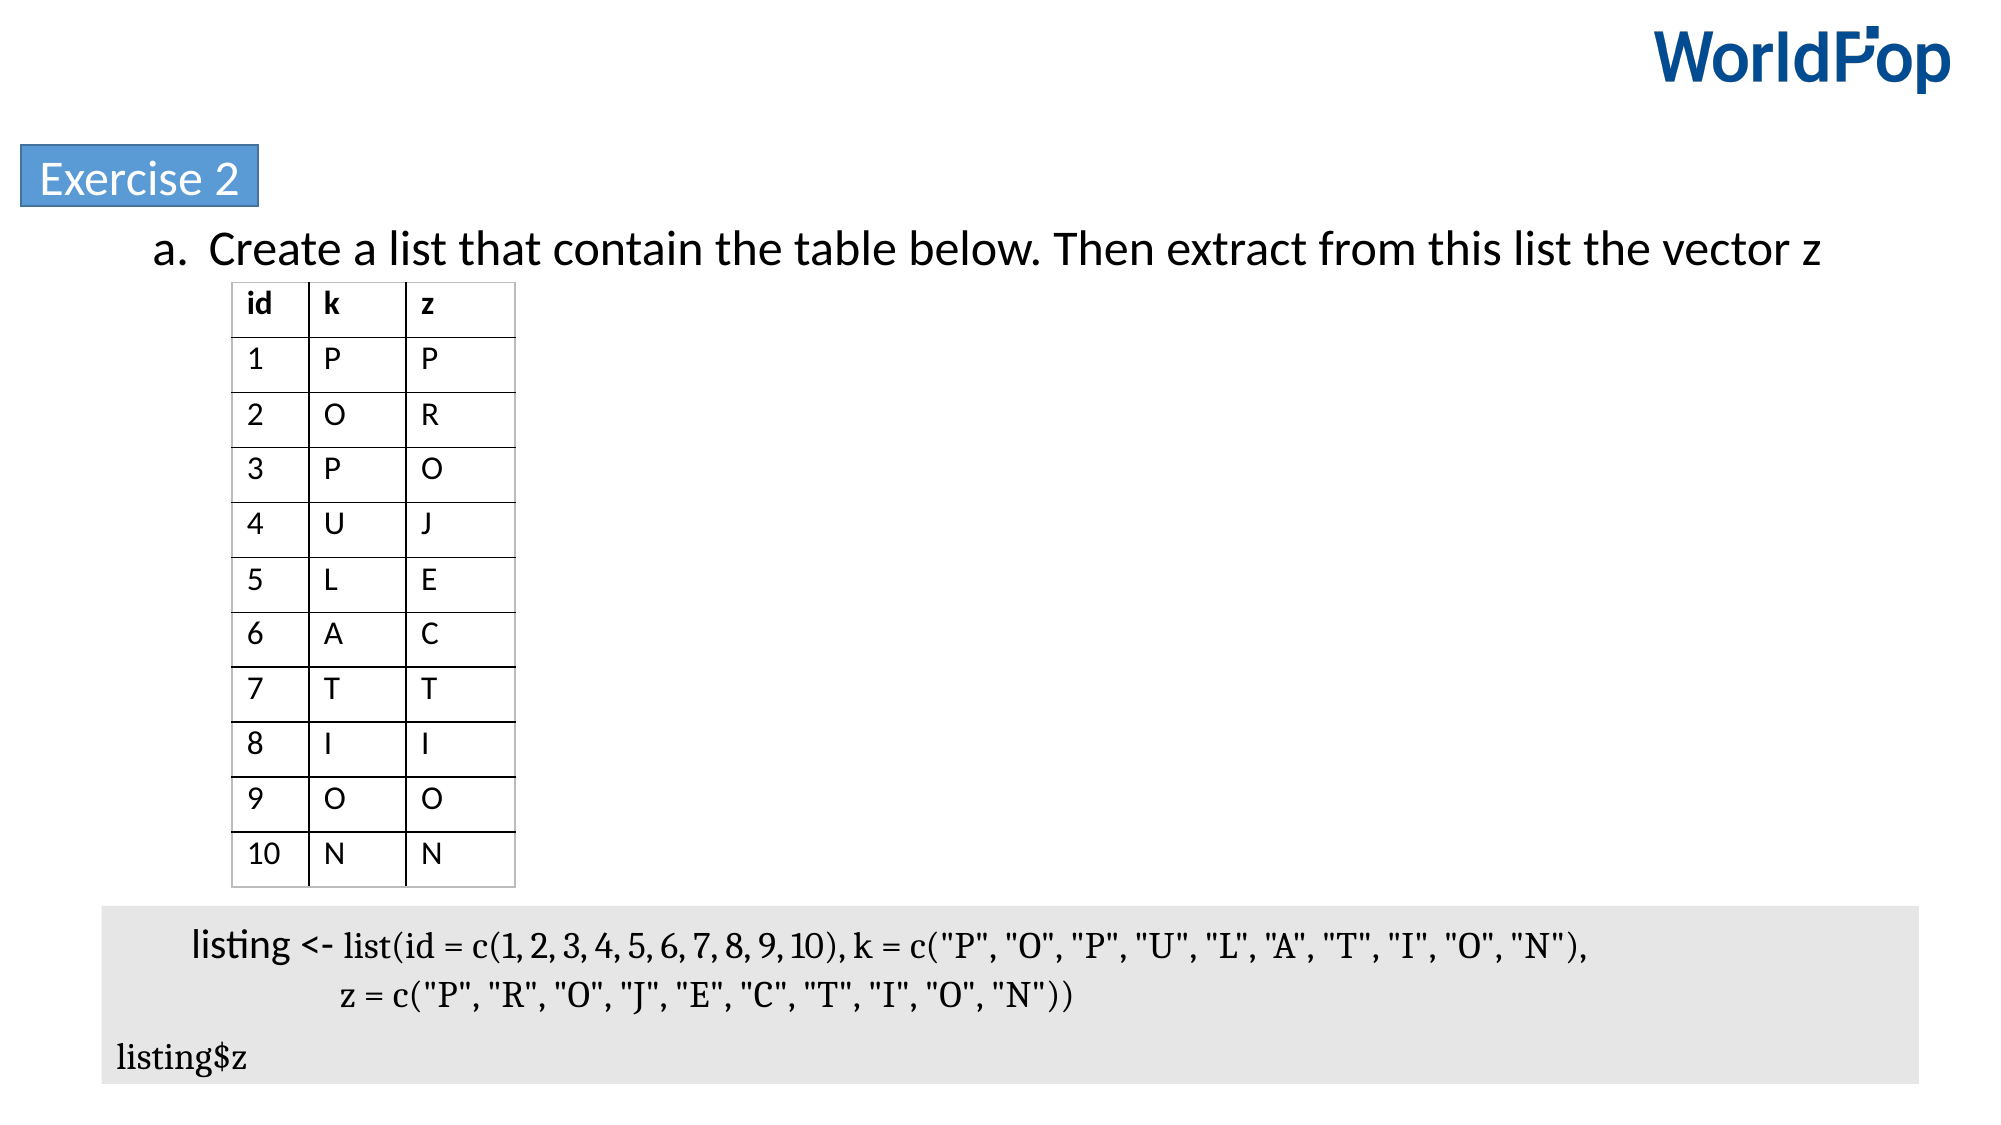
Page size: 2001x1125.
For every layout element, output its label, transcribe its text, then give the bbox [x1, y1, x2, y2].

table_header k [310, 283, 405, 337]
table_cell N [407, 833, 514, 886]
table_header z [407, 283, 514, 337]
table_cell N [310, 833, 405, 886]
table_cell 5 [233, 558, 308, 612]
picture [1654, 26, 1950, 94]
table_cell O [407, 448, 514, 502]
table_cell O [310, 393, 405, 447]
table_cell 6 [233, 613, 308, 666]
text_box listing <- list(id = c(1, 2, 3, 4, 5, 6, 7, 8, 9, 10), k = c("P", "O", "P", "U", "L", "A", "T", "I", "O", "N"), z = c("P", "R", "O", "J", "E", "C", "T", "I", "O", "N")) listing$z [101, 905, 1919, 1084]
table_cell I [310, 723, 405, 776]
table_cell L [310, 558, 405, 612]
table_cell 2 [233, 393, 308, 447]
table_cell 1 [233, 338, 308, 392]
table_cell T [407, 668, 514, 721]
table_cell P [310, 338, 405, 392]
table_cell 7 [233, 668, 308, 721]
text_box Exercise 2 [20, 144, 259, 207]
table_cell E [407, 558, 514, 612]
table_cell 4 [233, 503, 308, 557]
table_cell P [310, 448, 405, 502]
table_cell 10 [233, 833, 308, 886]
table_cell C [407, 613, 514, 666]
table_cell A [310, 613, 405, 666]
table_cell T [310, 668, 405, 721]
table_cell U [310, 503, 405, 557]
list Create a list that contain the table below. Then extract from this list the vector z [137, 203, 1863, 905]
table_cell O [407, 778, 514, 831]
table_cell 8 [233, 723, 308, 776]
table_cell R [407, 393, 514, 447]
table_cell 3 [233, 448, 308, 502]
table_cell I [407, 723, 514, 776]
table_header id [233, 283, 308, 337]
table_cell P [407, 338, 514, 392]
table_cell O [310, 778, 405, 831]
table_cell 9 [233, 778, 308, 831]
table_cell J [407, 503, 514, 557]
